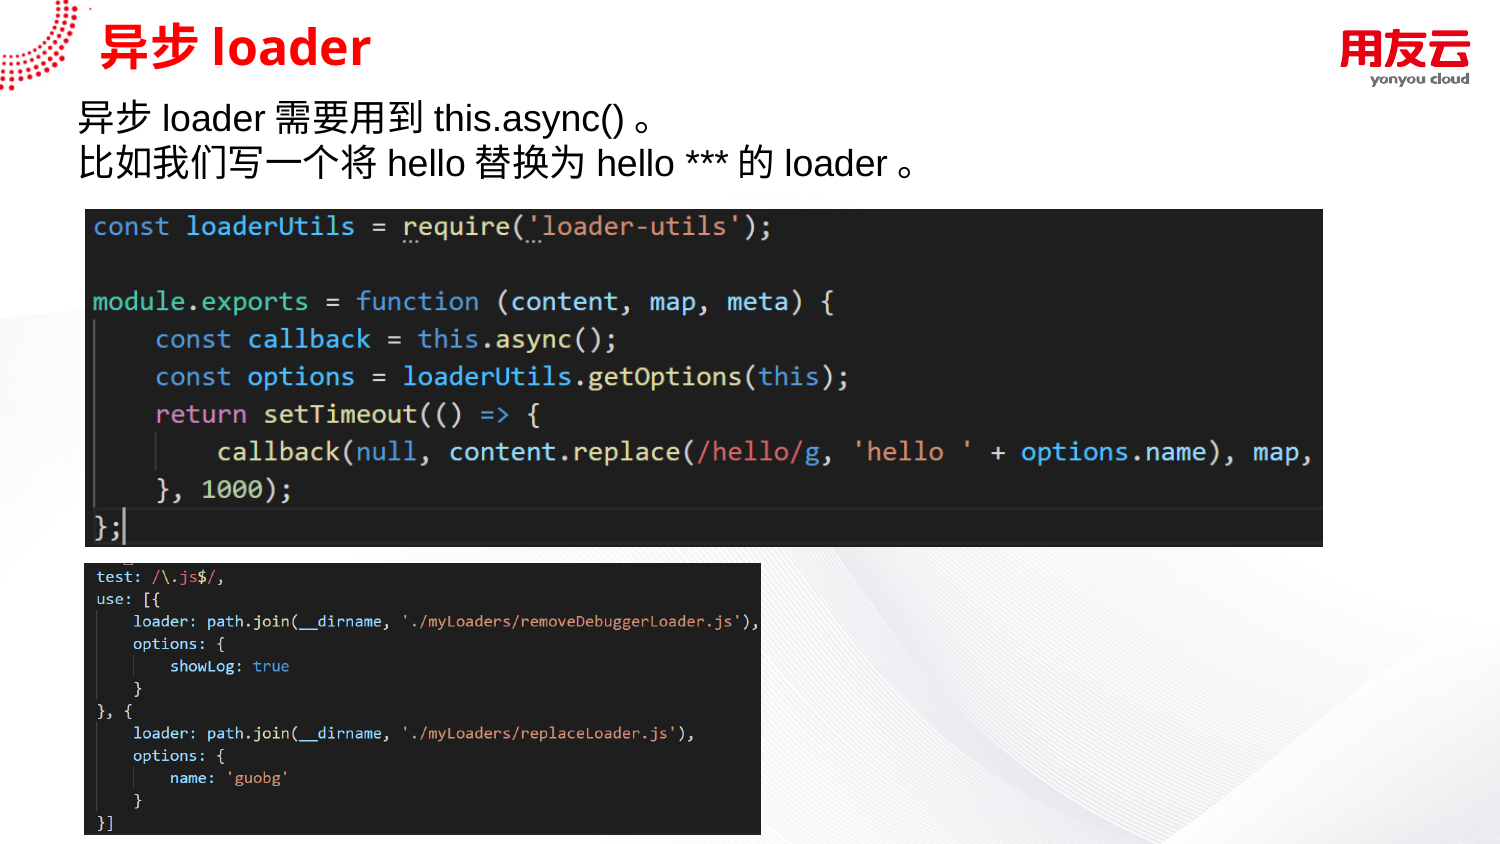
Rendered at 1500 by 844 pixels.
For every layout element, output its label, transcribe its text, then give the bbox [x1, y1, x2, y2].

picture [0, 0, 1500, 844]
title 异步loader [85, 3, 1436, 87]
text_box 异步loader需要用到this.async()。 比如我们写一个将hello替换为hello ***的loader。 [63, 86, 1458, 192]
